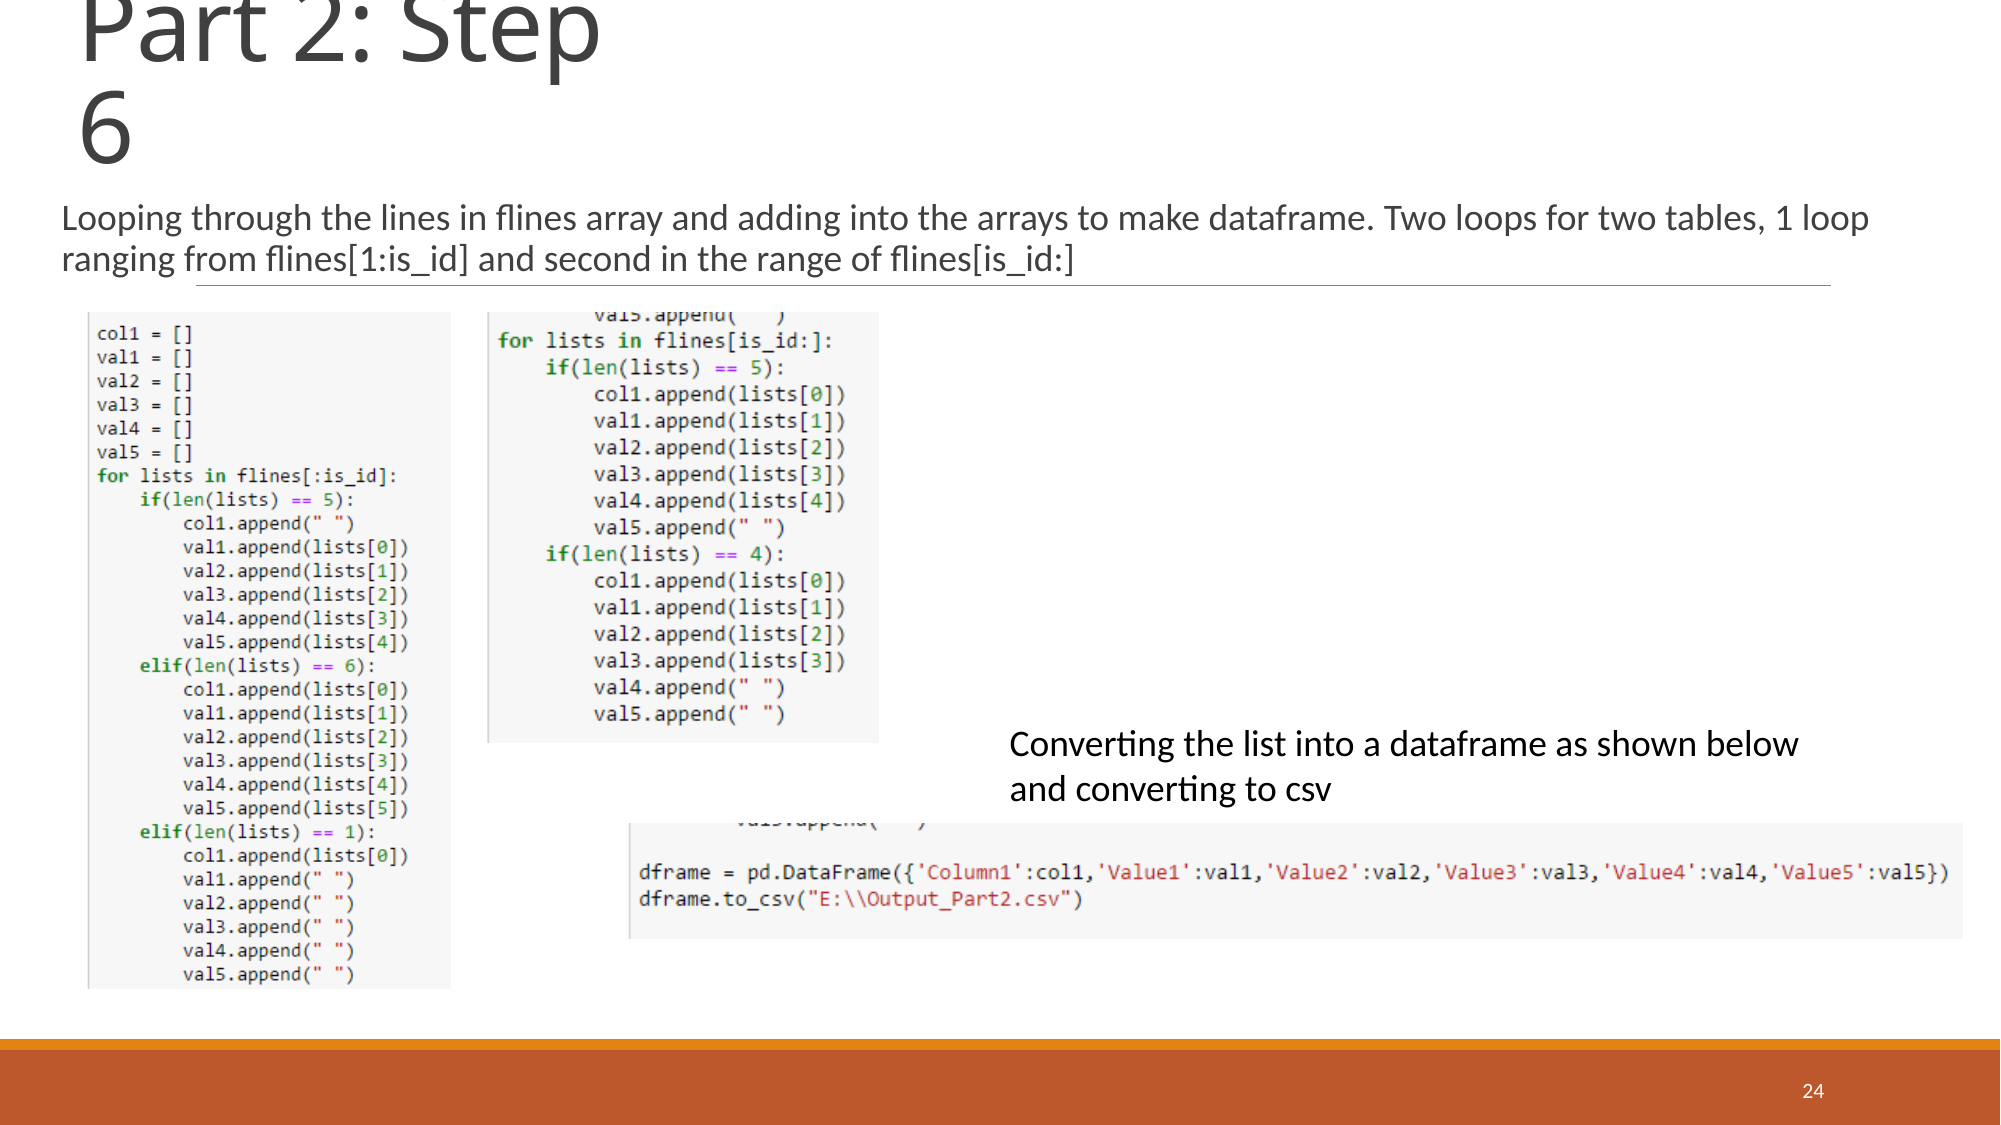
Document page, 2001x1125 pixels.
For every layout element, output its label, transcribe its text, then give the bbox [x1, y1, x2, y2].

picture [81, 312, 451, 990]
slide_number 24 [1624, 1059, 1840, 1120]
picture [622, 822, 1963, 940]
title Part 2: Step 6 [62, 47, 654, 191]
picture [483, 312, 880, 743]
list Looping through the lines in flines array and adding into the arrays to make dataframe. Two loops for two tables, 1 loop ranging from flines[1:is_id] and second in the range of flines[is_id:] [46, 191, 1943, 333]
text_box Converting the list into a dataframe as shown below and converting to csv [994, 711, 1817, 816]
